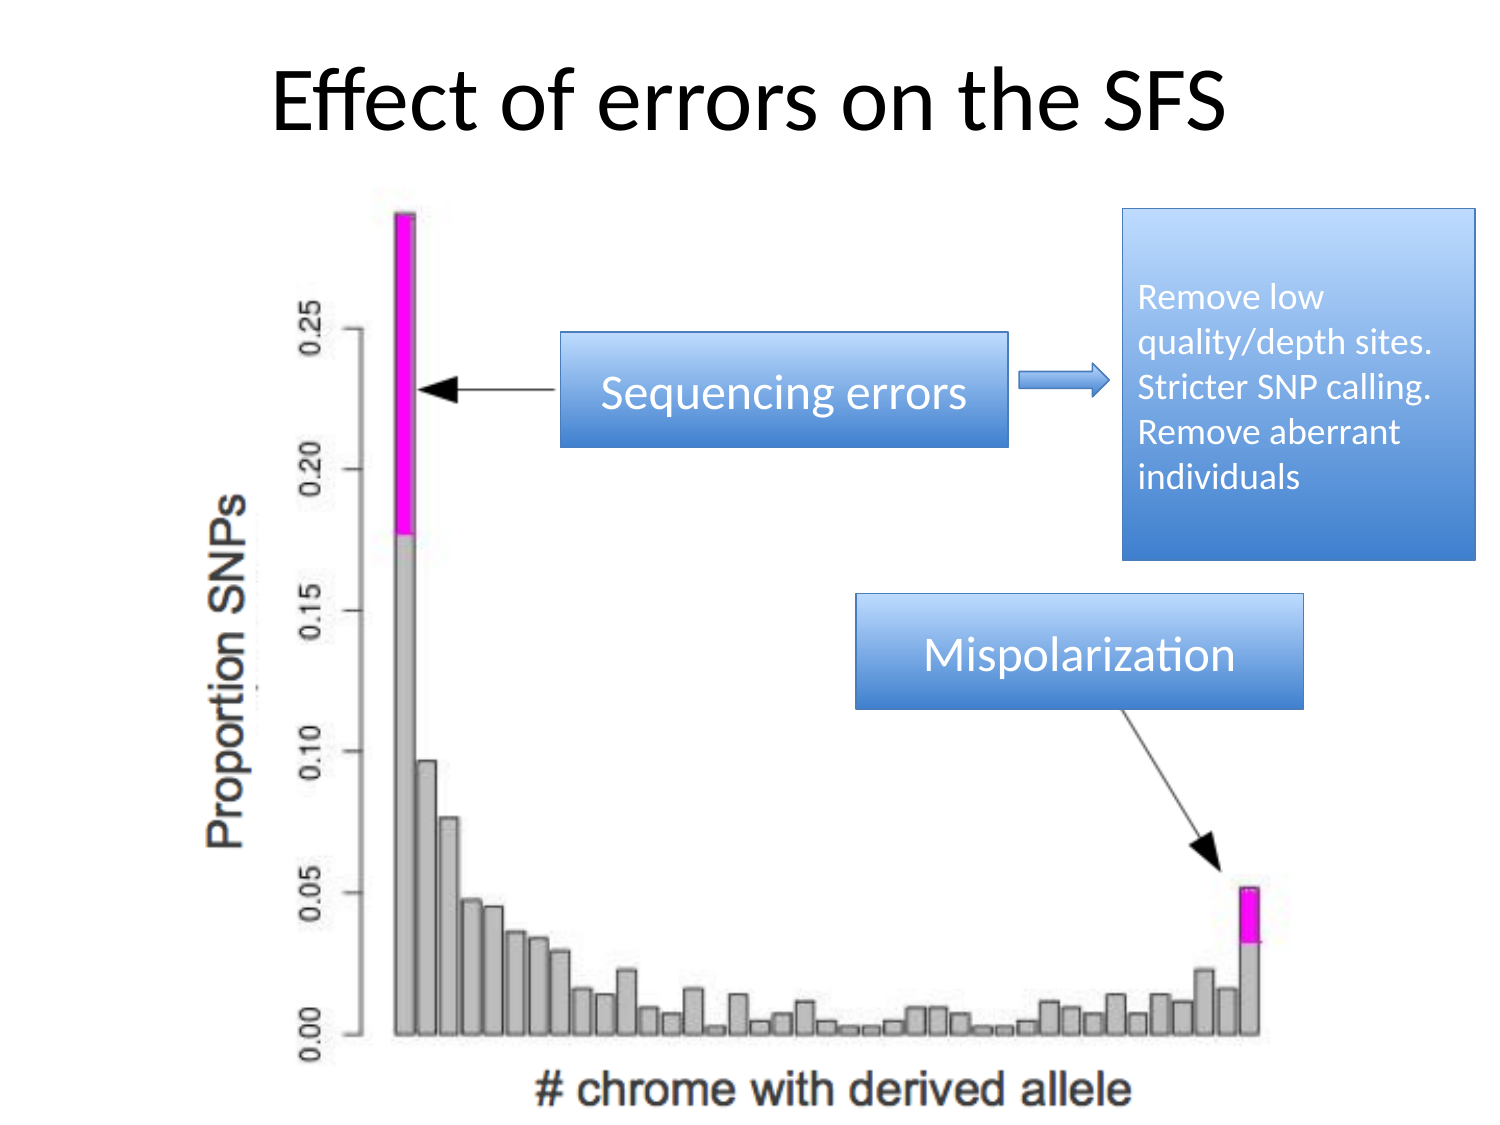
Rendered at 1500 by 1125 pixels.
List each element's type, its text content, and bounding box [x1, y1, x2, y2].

picture [199, 187, 1299, 1125]
text_box Remove low quality/depth sites. Stricter SNP calling. Remove aberrant individuals [1303, 208, 1476, 561]
title Effect of errors on the SFS [75, 0, 1425, 188]
